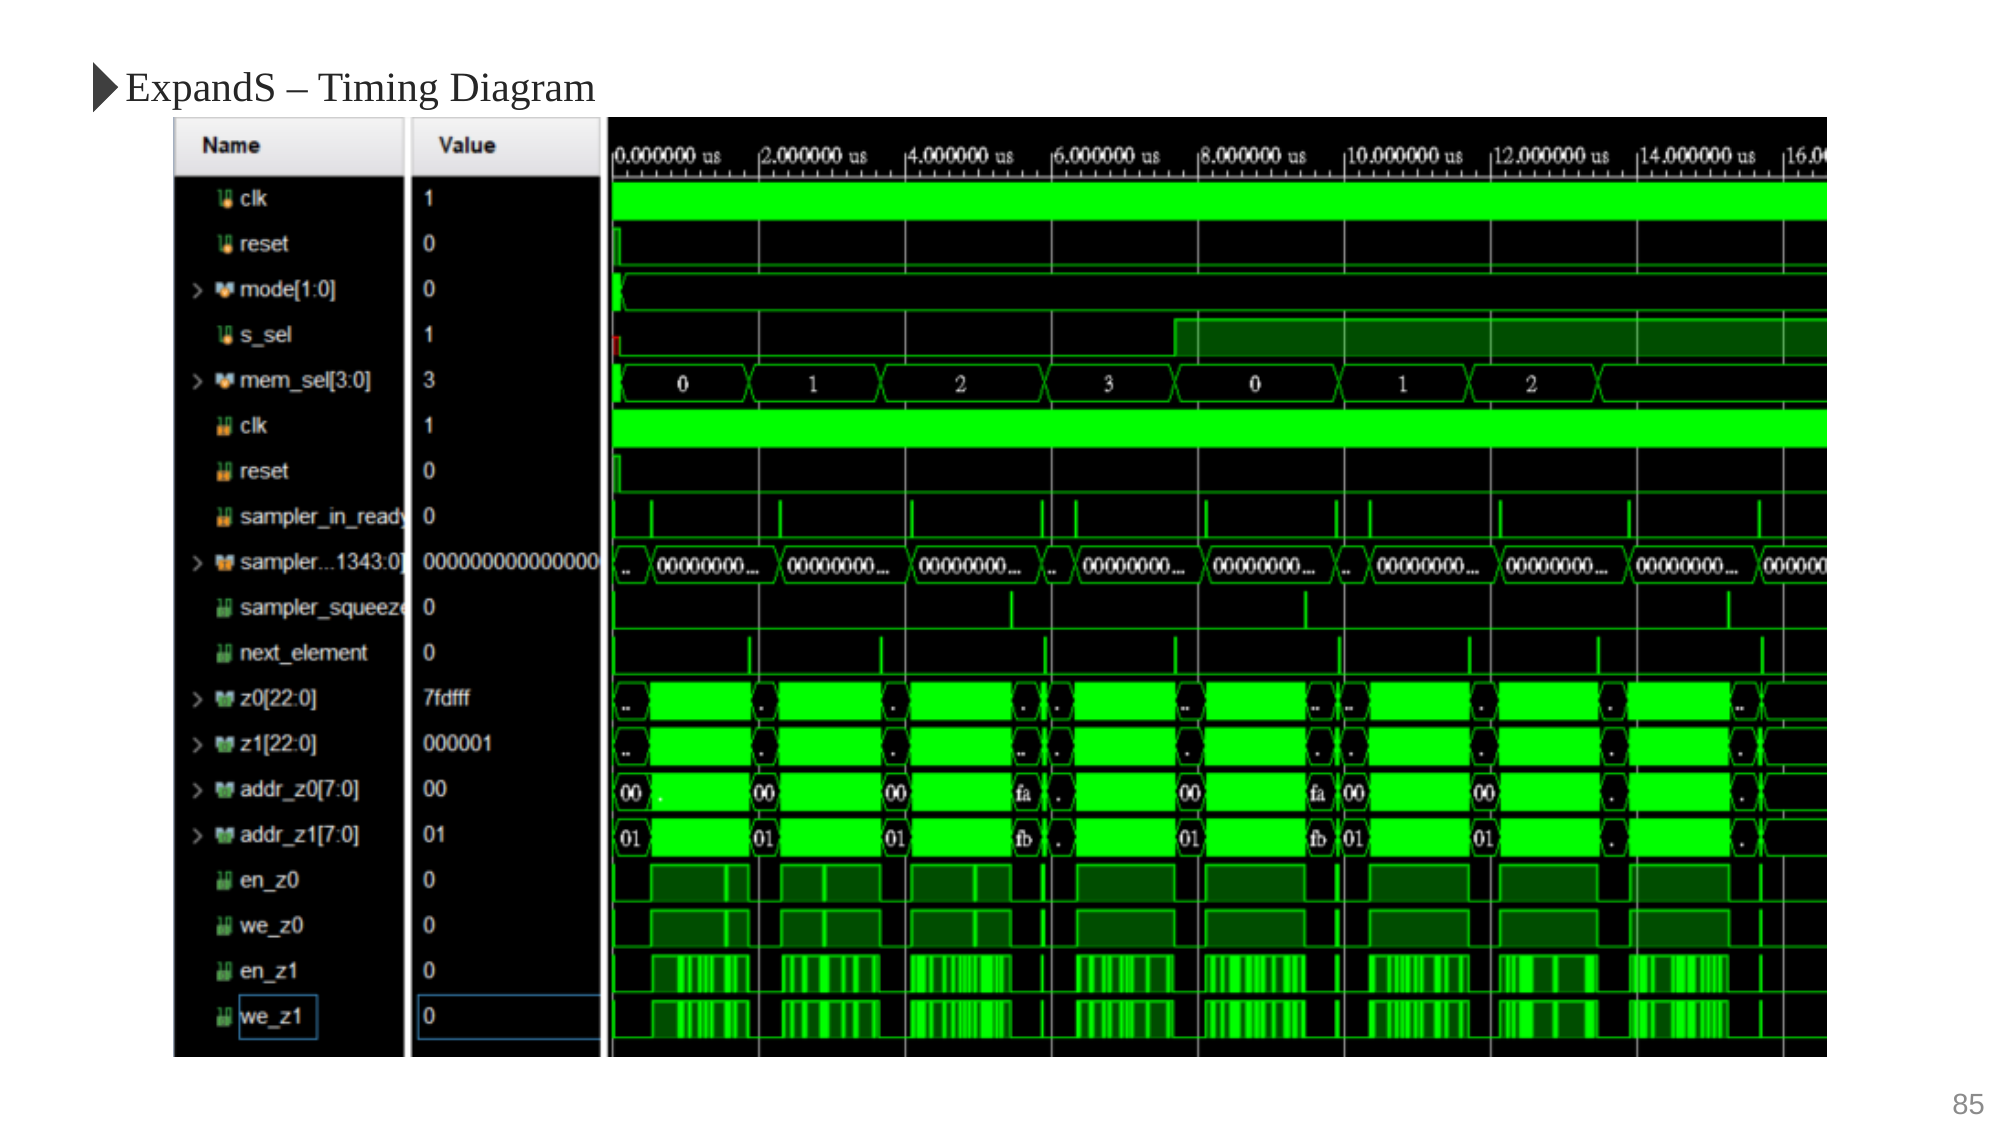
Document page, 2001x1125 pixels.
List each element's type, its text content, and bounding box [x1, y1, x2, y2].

picture [173, 117, 1827, 1057]
slide_number 85 [1550, 1072, 2000, 1125]
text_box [93, 52, 613, 118]
